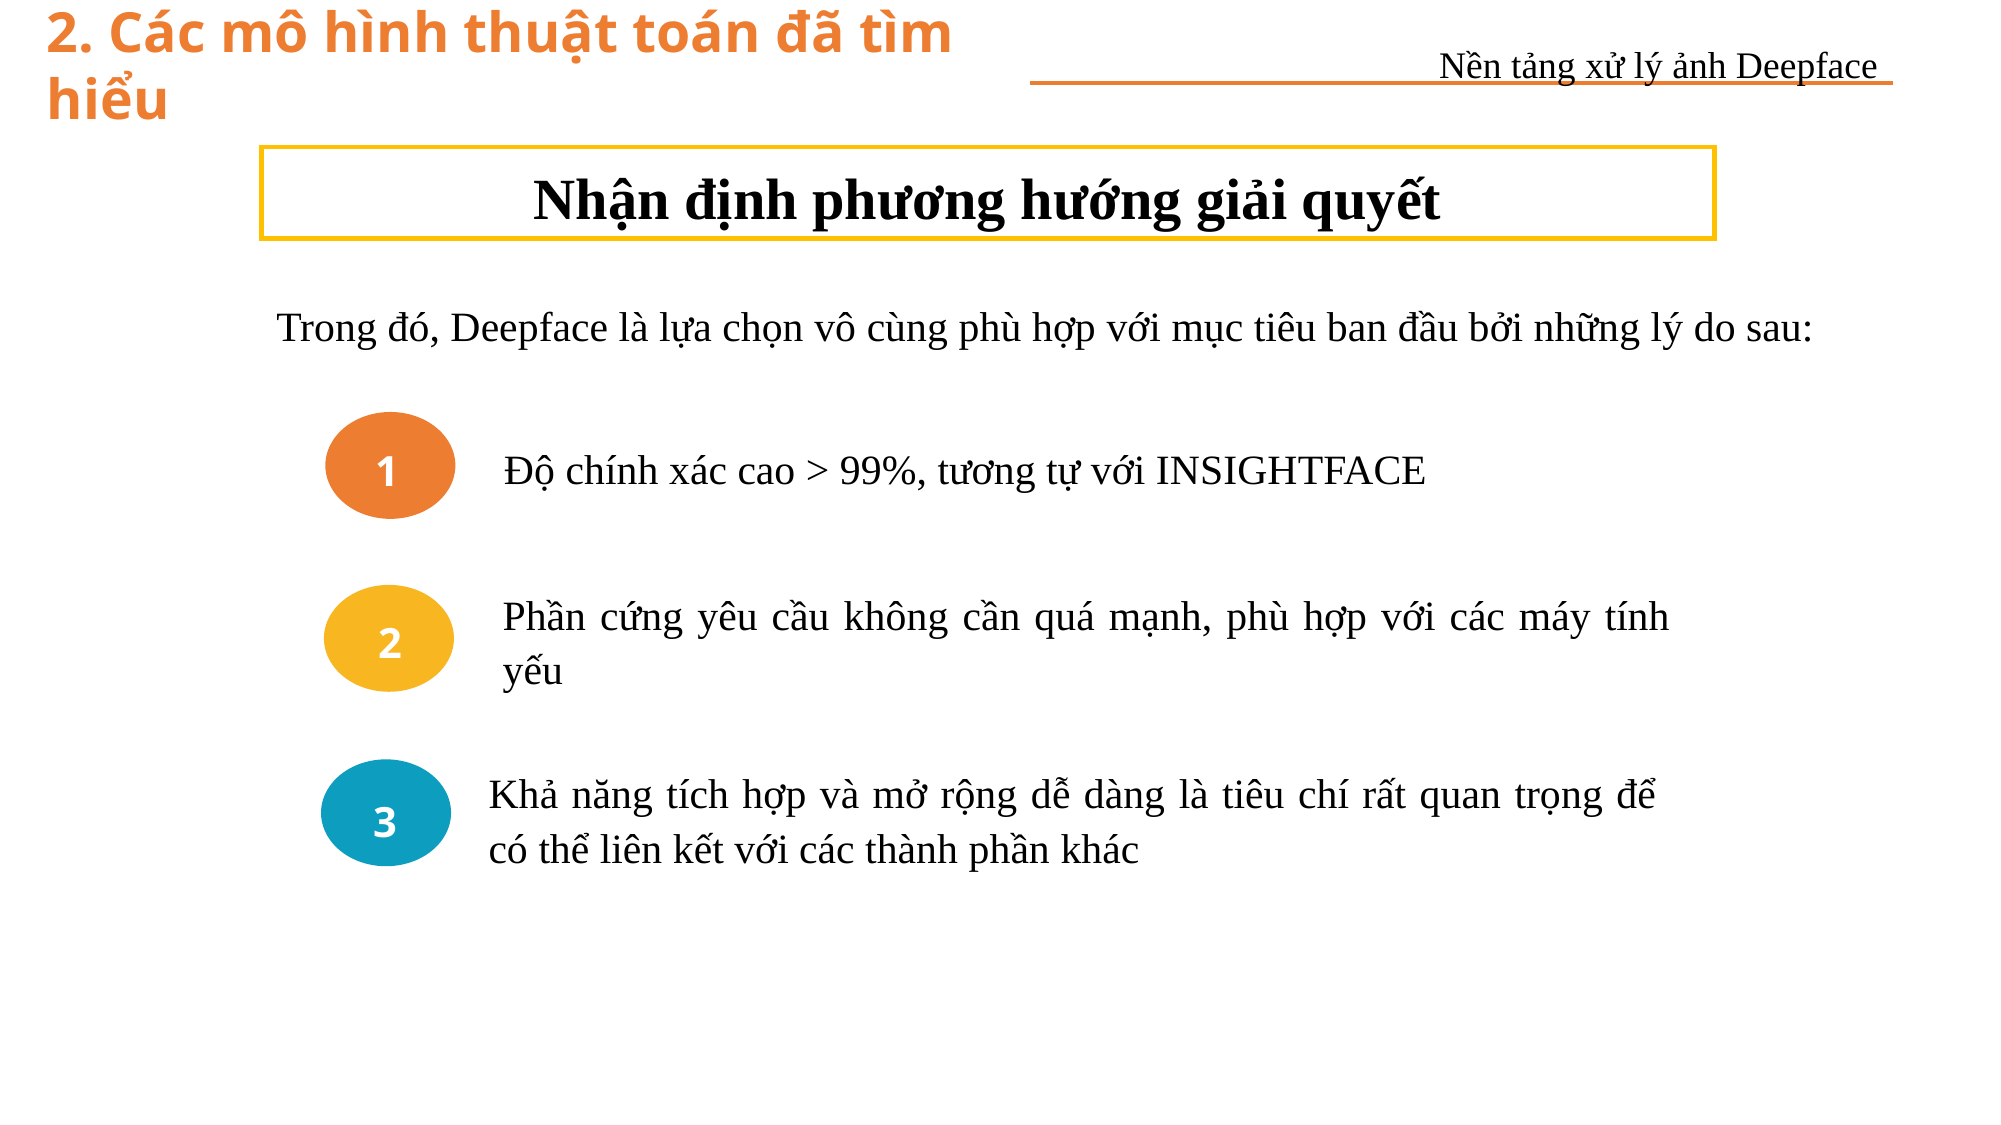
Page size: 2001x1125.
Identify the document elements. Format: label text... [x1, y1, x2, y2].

text_box 2. Các mô hình thuật toán đã tìm hiểu [46, 4, 1043, 124]
text_box Trong đó, Deepface là lựa chọn vô cùng phù hợp với mục tiêu ban đầu bởi những lý do sau: [261, 292, 1845, 358]
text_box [320, 403, 1673, 880]
text_box Nhận định phương hướng giải quyết [260, 146, 1716, 240]
text_box Nền tảng xử lý ảnh Deepface [557, 33, 1894, 94]
